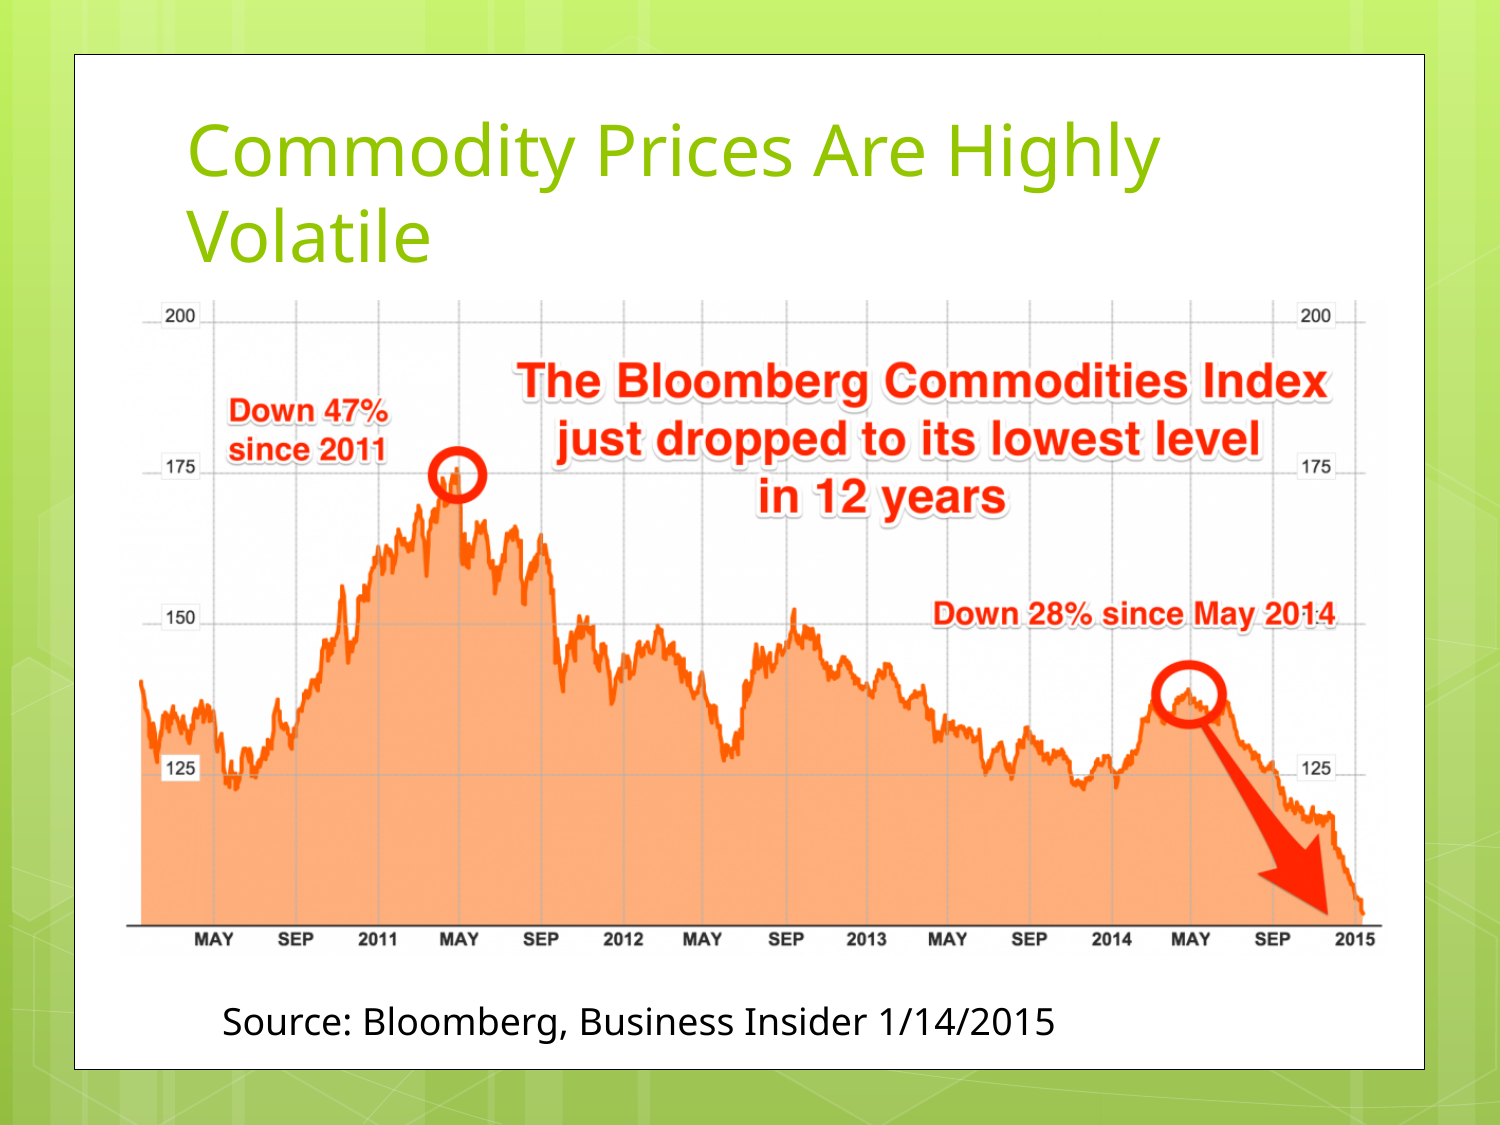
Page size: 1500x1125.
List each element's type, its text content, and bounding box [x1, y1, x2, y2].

title Commodity Prices Are Highly Volatile [171, 96, 1324, 285]
text_box Source: Bloomberg, Business Insider 1/14/2015 [207, 990, 1072, 1050]
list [118, 299, 1388, 957]
